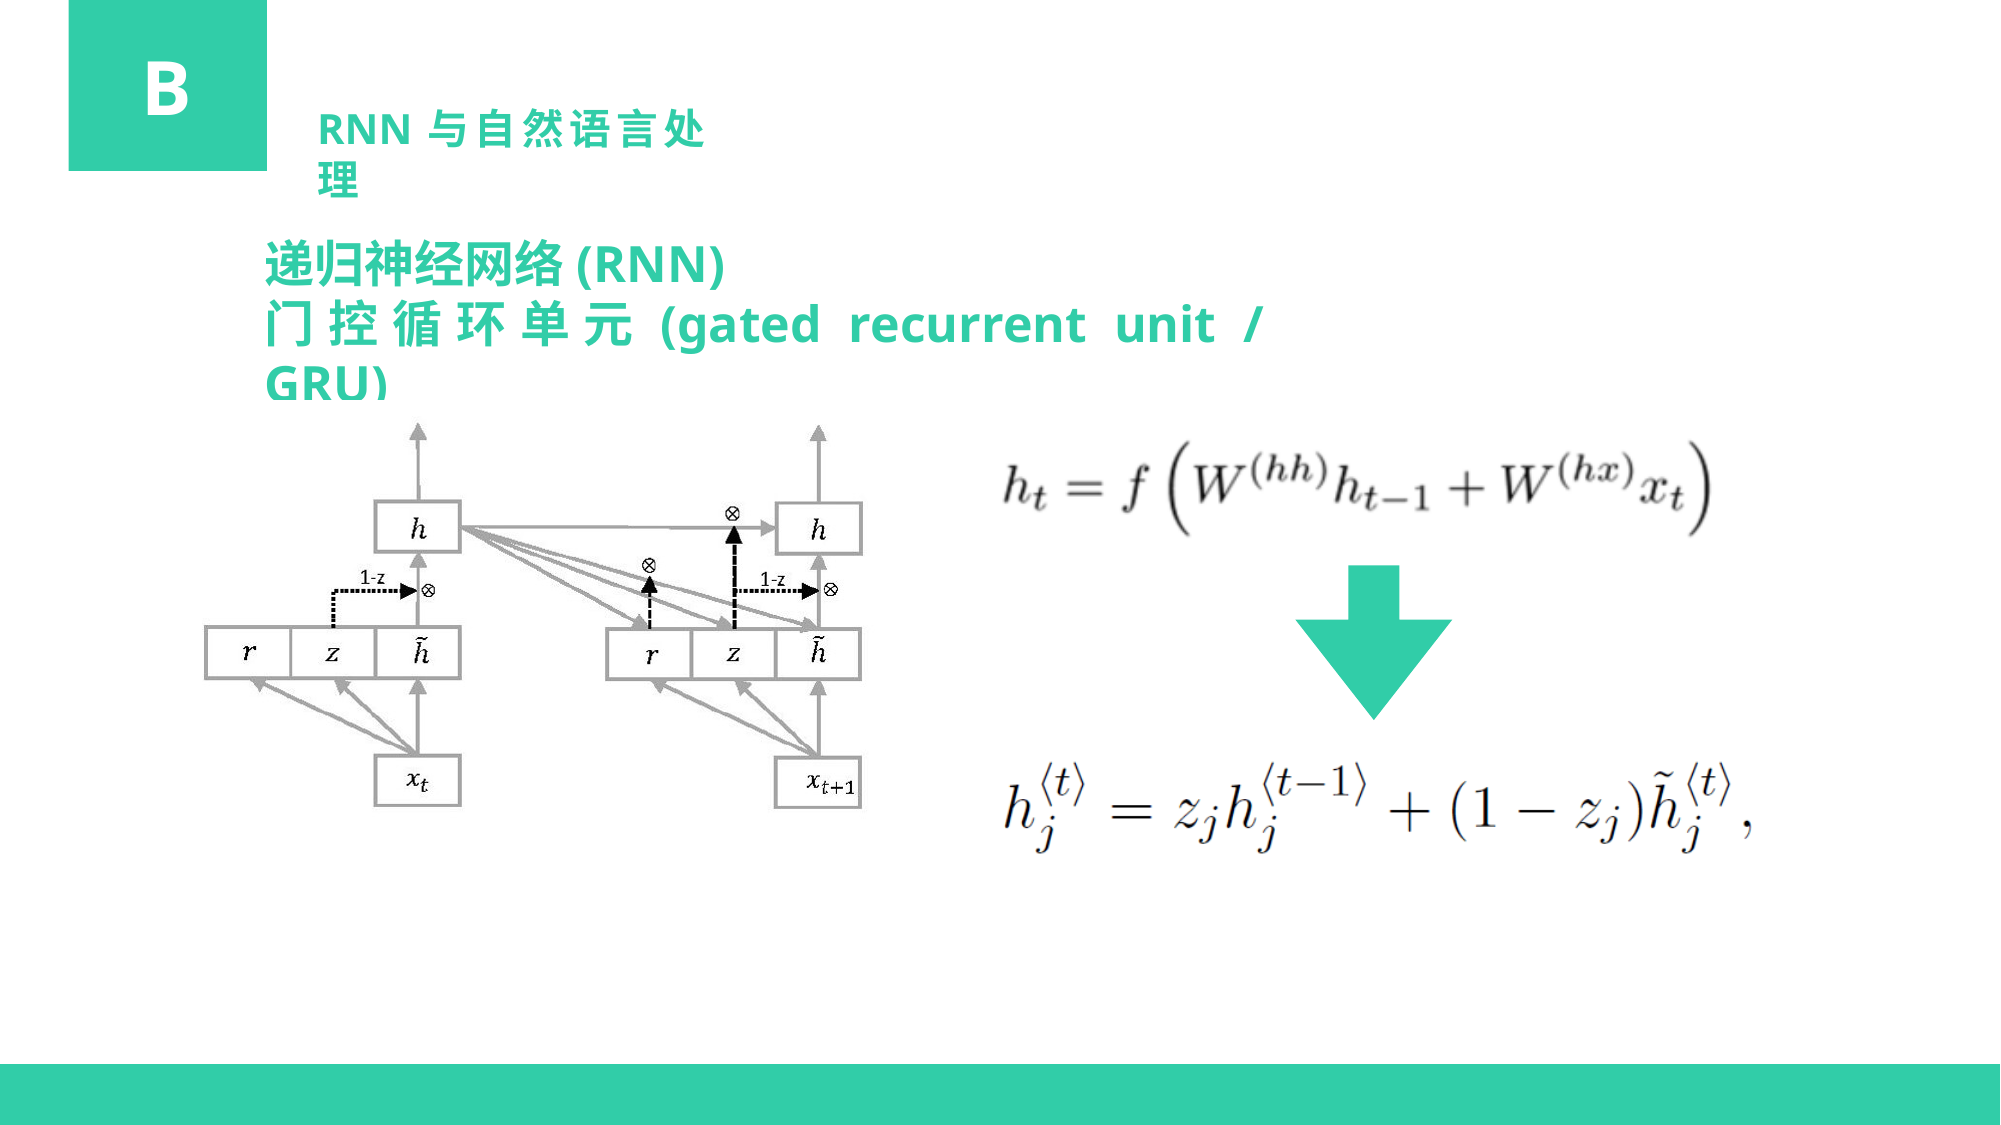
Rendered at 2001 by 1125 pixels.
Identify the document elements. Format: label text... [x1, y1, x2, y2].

text_box [68, 0, 267, 171]
text_box RNN与自然语言处理 [309, 95, 713, 161]
text_box [1297, 569, 1451, 719]
picture [201, 400, 881, 838]
picture [949, 722, 1801, 903]
picture [896, 411, 1977, 569]
text_box B [133, 33, 200, 138]
text_box 递归神经网络(RNN) 门控循环单元(gated recurrent unit / GRU) [257, 225, 1272, 361]
